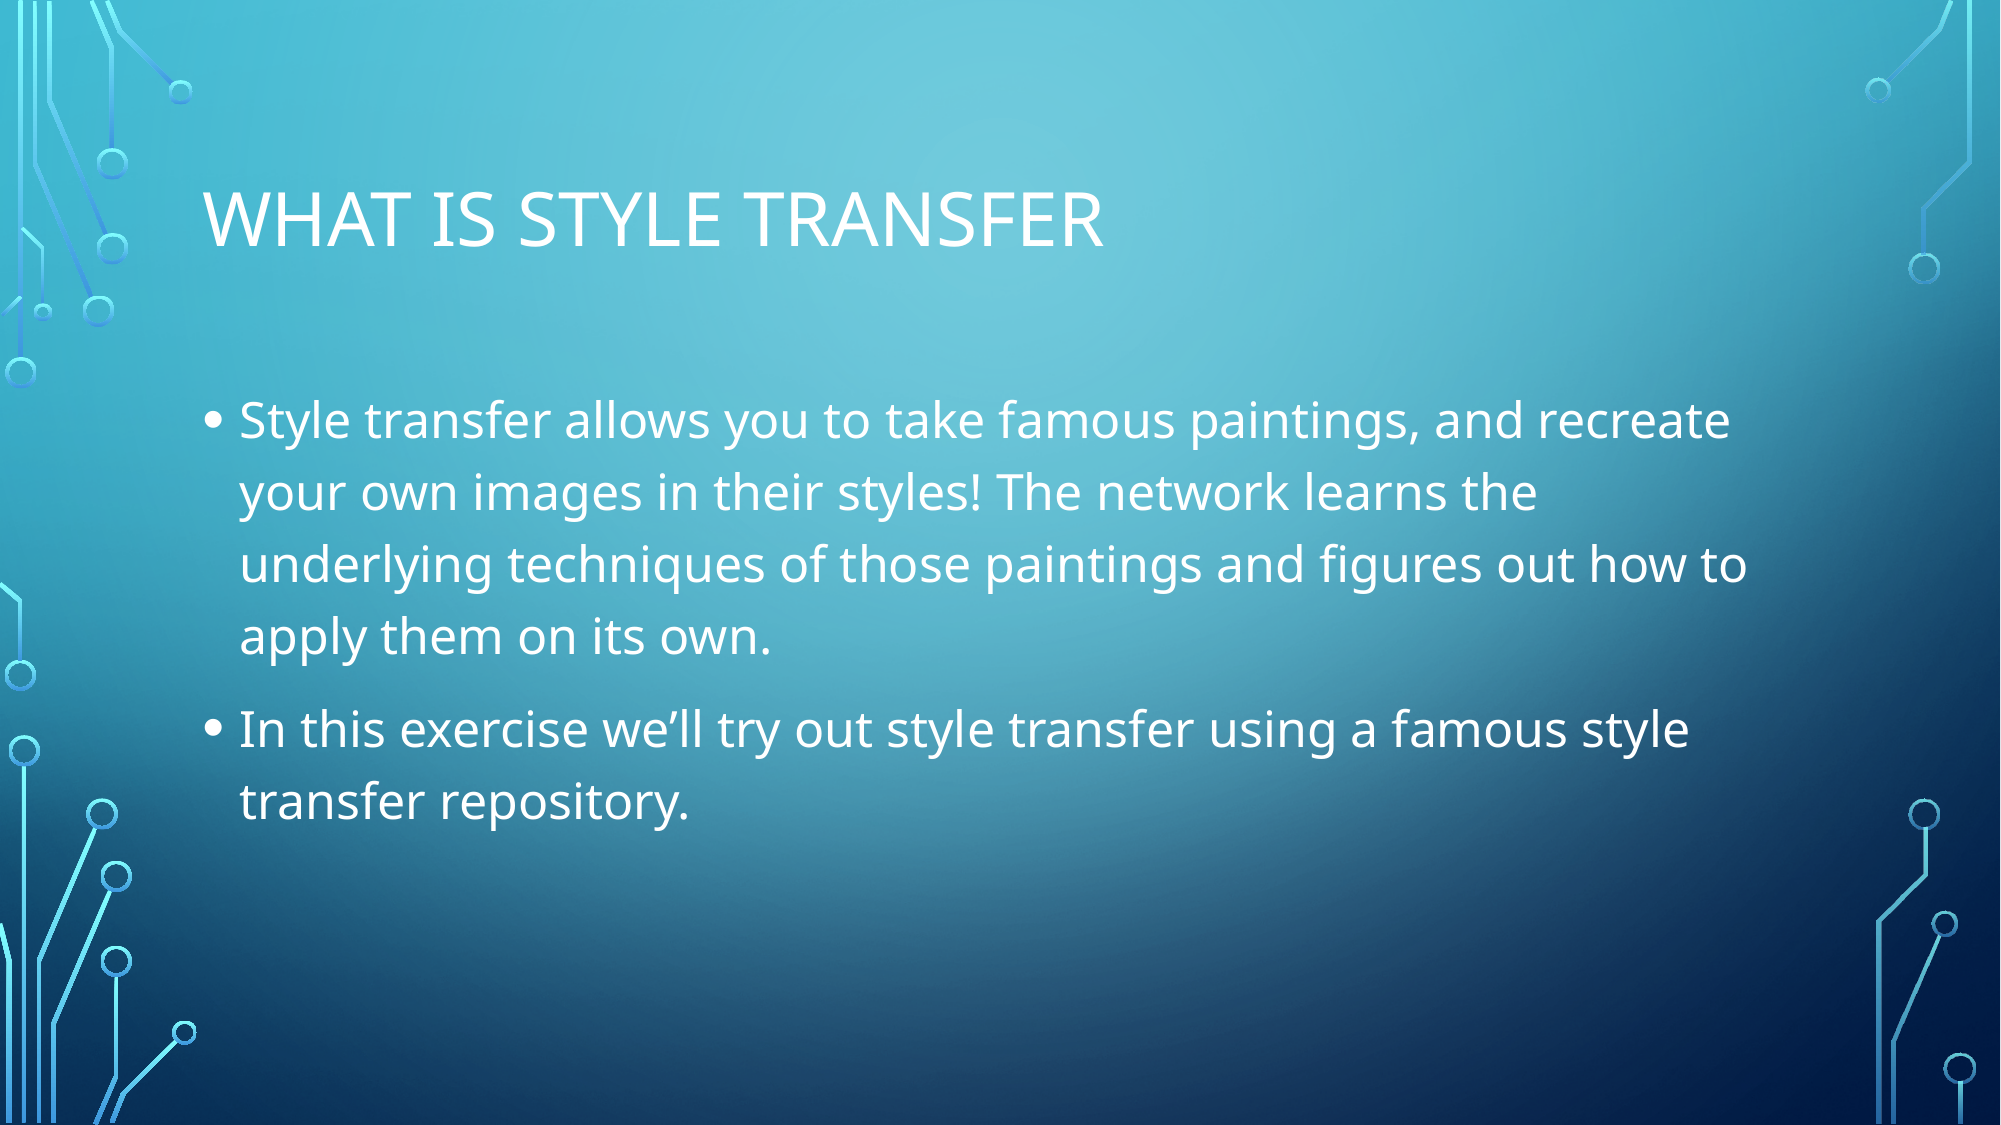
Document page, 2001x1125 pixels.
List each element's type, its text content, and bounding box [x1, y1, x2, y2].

list Style transfer allows you to take famous paintings, and recreate your own images in their styles! The network learns the underlying techniques of those paintings and figures out how to apply them on its own. In this exercise we’ll try out style transfer using a famous style transfer repository. [187, 369, 1813, 950]
title What is style transfer [187, 101, 1813, 344]
